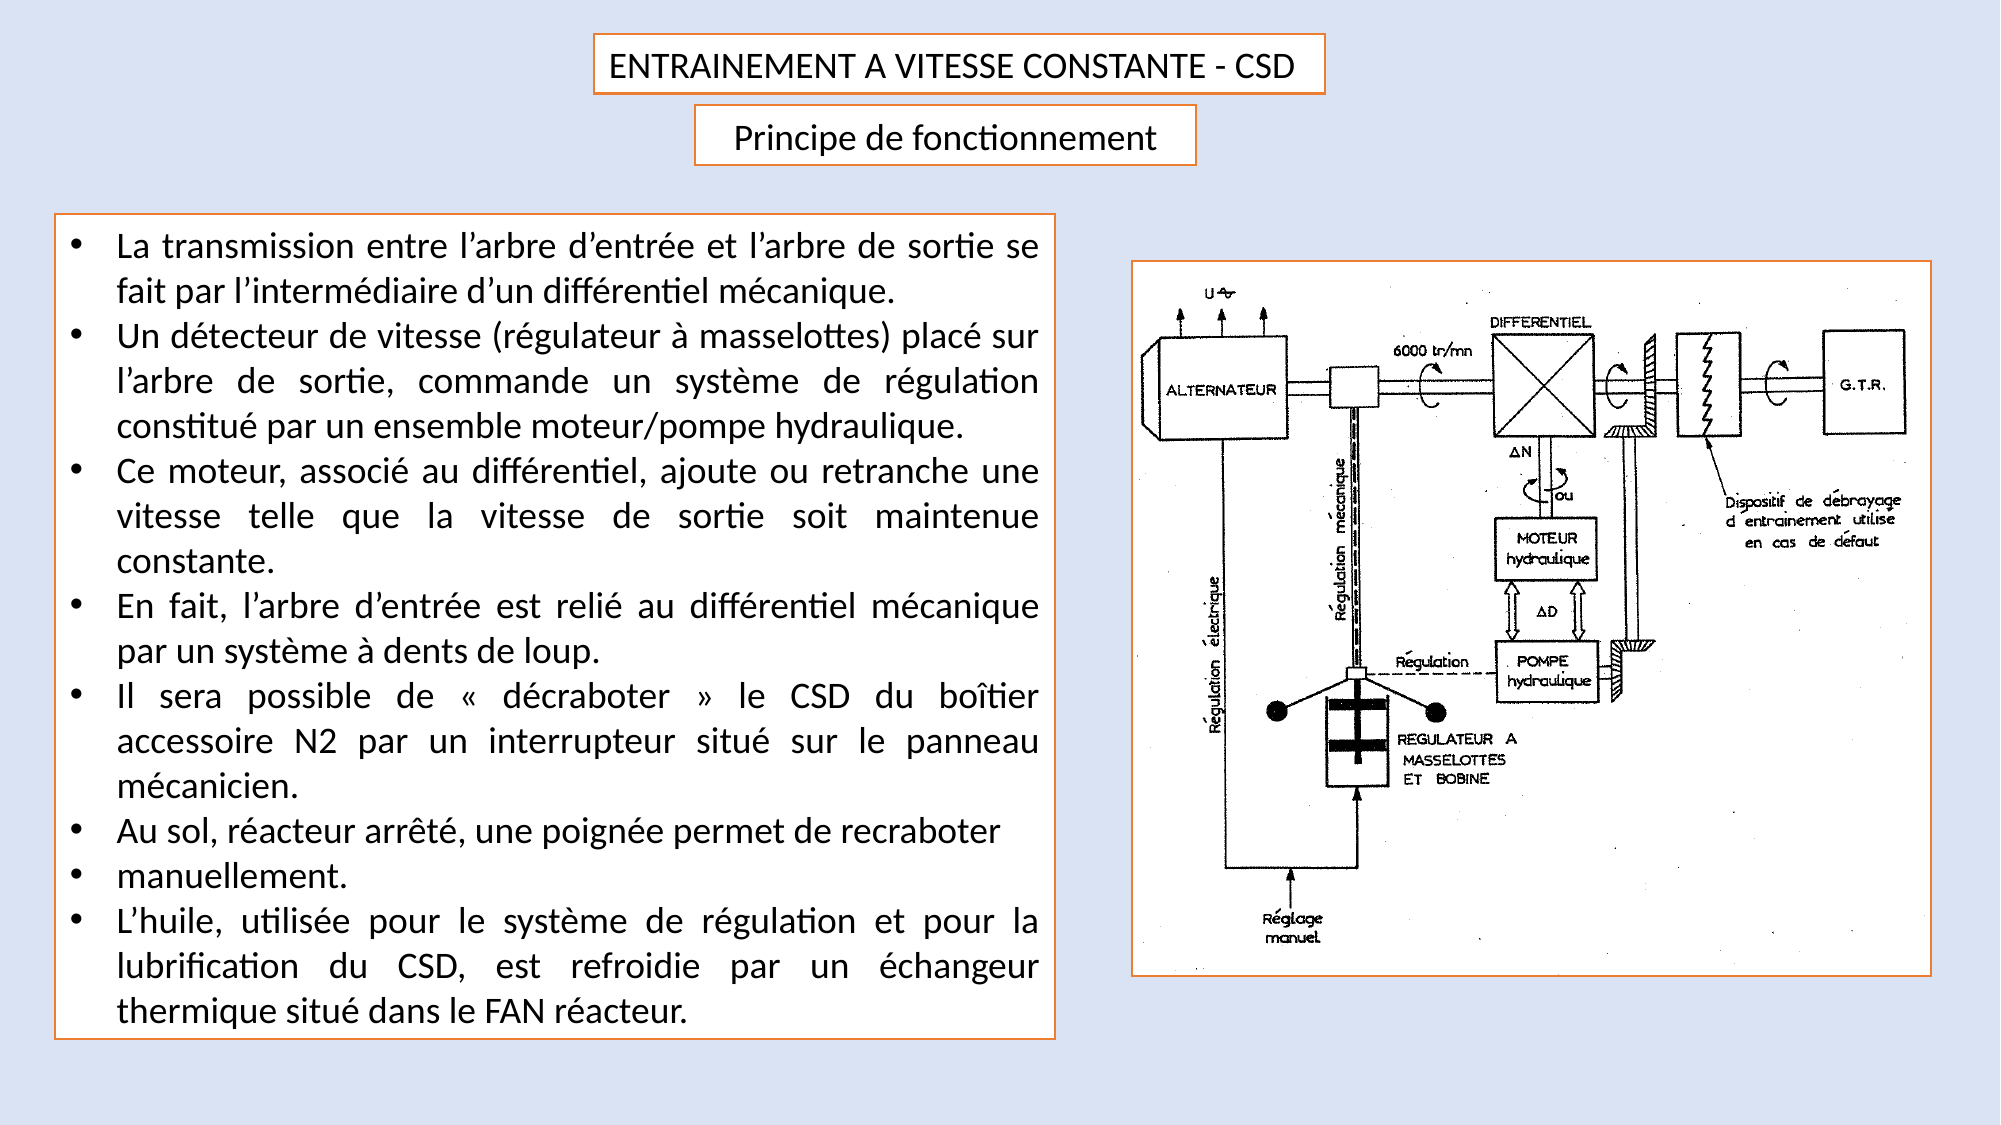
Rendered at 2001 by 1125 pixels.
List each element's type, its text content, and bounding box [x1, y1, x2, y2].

text_box La transmission entre l’arbre d’entrée et l’arbre de sortie se fait par l’intermédiaire d’un différentiel mécanique. Un détecteur de vitesse (régulateur à masselottes) placé sur l’arbre de sortie, commande un système de régulation constitué par un ensemble moteur/pompe hydraulique. Ce moteur, associé au différentiel, ajoute ou retranche une vitesse telle que la vitesse de sortie soit maintenue constante. En fait, l’arbre d’entrée est relié au différentiel mécanique par un système à dents de loup. Il sera possible de « décraboter » le CSD du boîtier accessoire N2 par un interrupteur situé sur le panneau mécanicien. Au sol, réacteur arrêté, une poignée permet de recraboter manuellement. L’huile, utilisée pour le système de régulation et pour la lubrification du CSD, est refroidie par un échangeur thermique situé dans le FAN réacteur. [54, 213, 1056, 1040]
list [1132, 261, 1931, 976]
text_box Principe de fonctionnement [694, 104, 1197, 166]
text_box ENTRAINEMENT A VITESSE CONSTANTE - CSD [593, 33, 1326, 95]
